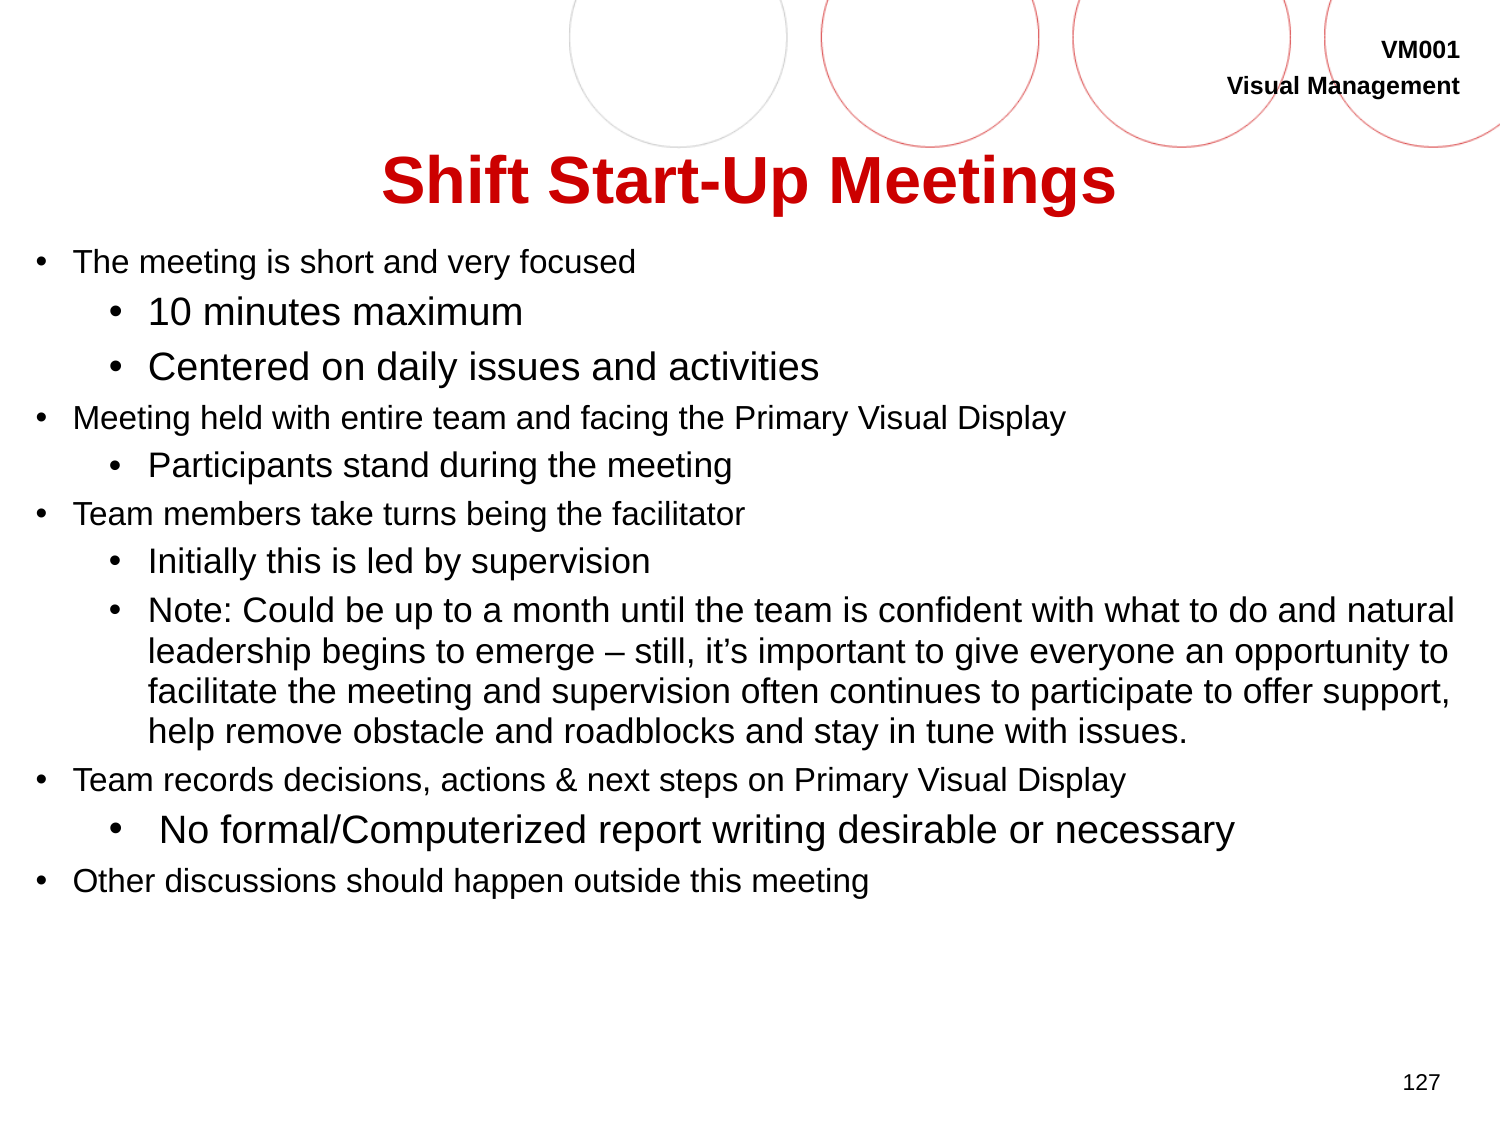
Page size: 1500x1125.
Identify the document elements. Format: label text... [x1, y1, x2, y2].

text_box Shift Start-Up Meetings [112, 122, 1388, 244]
text_box The meeting is short and very focused 10 minutes maximum Centered on daily issues and activities Meeting held with entire team and facing the Primary Visual Display Participants stand during the meeting Team members take turns being the facilitator Initially this is led by supervision Note: Could be up to a month until the team is confident with what to do and natural leadership begins to emerge – still, it’s important to give everyone an opportunity to facilitate the meeting and supervision often continues to participate to offer support, help remove obstacle and roadblocks and stay in tune with issues. Team records decisions, actions & next steps on Primary Visual Display No formal/Computerized report writing desirable or necessary Other discussions should happen outside this meeting [20, 235, 1500, 1061]
picture [568, 0, 1500, 149]
